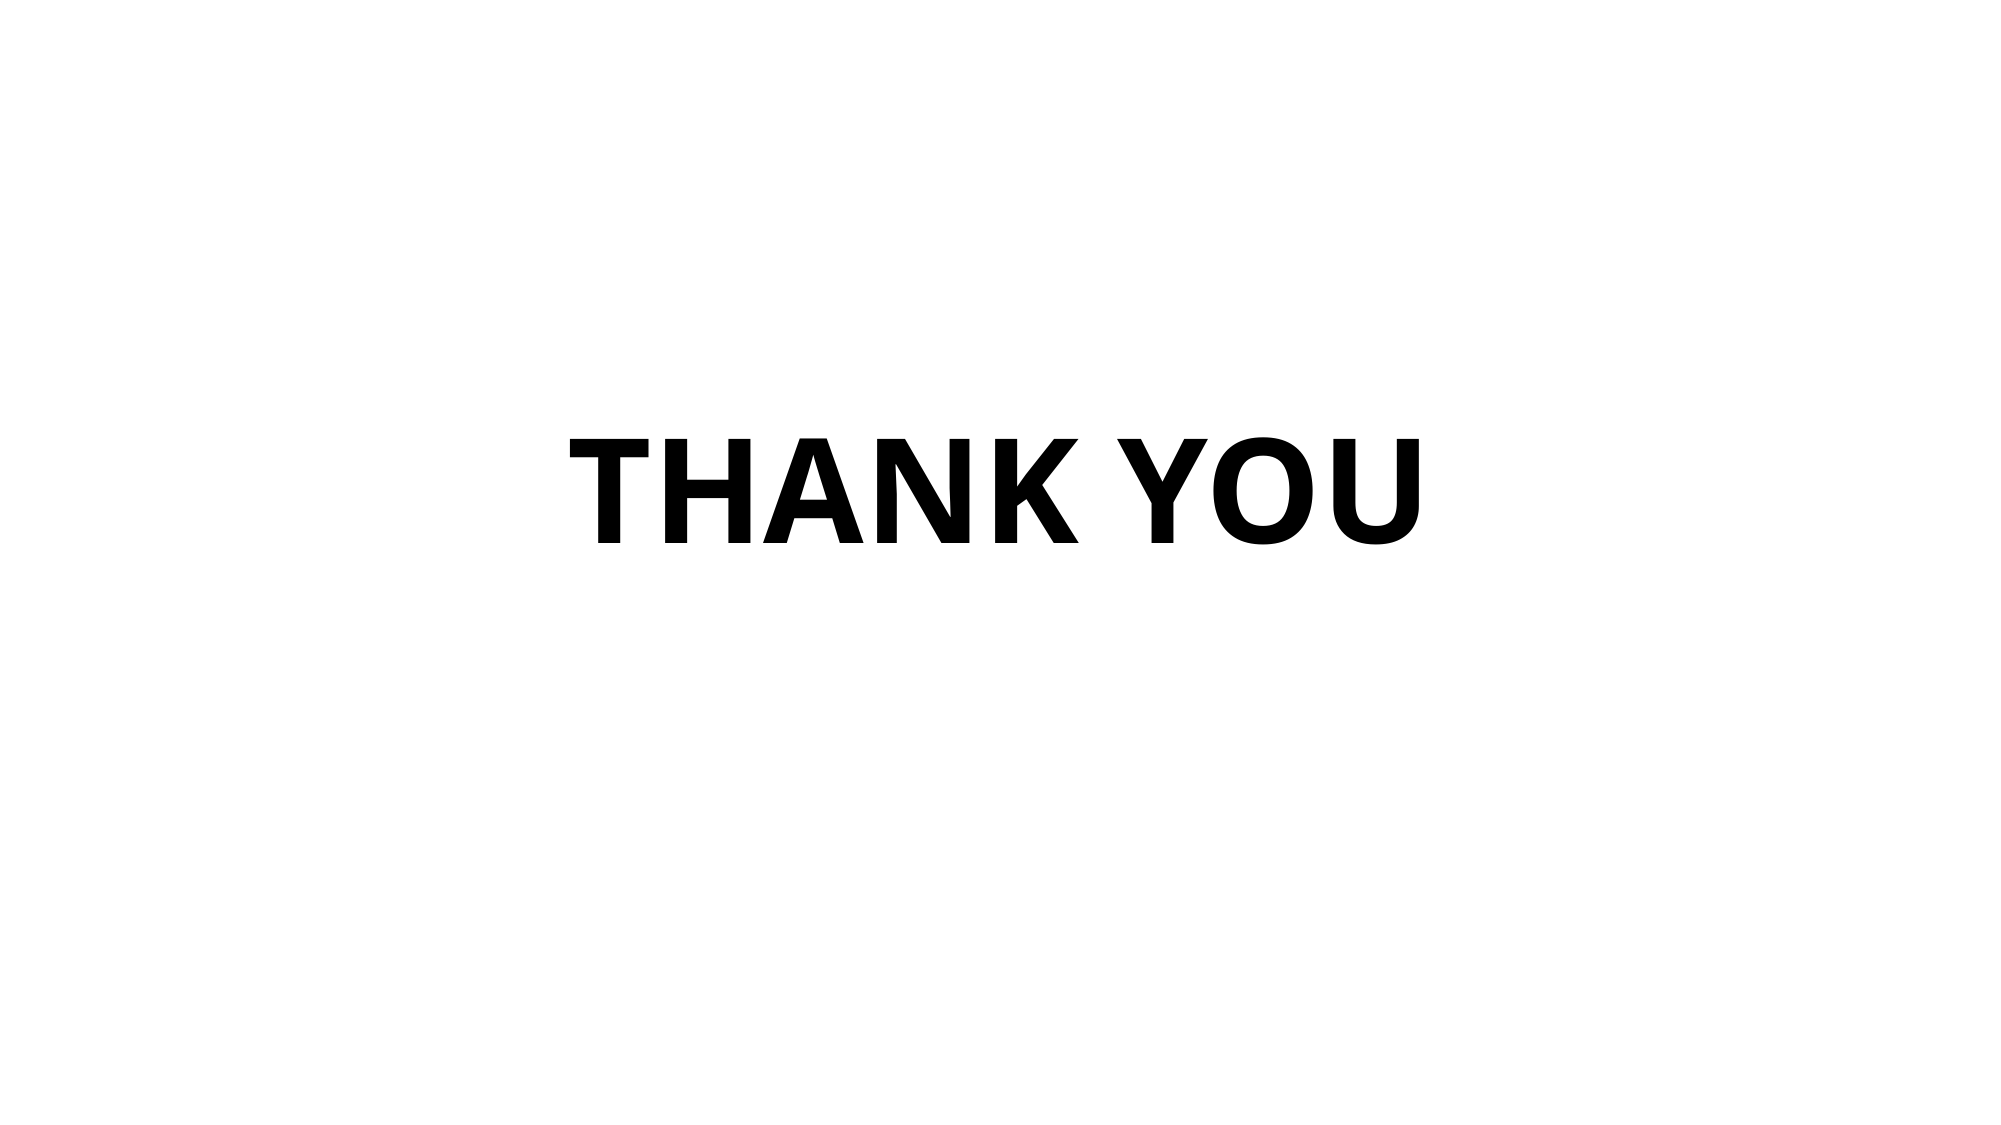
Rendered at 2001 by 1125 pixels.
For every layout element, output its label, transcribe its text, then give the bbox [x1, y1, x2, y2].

title THANK YOU [137, 387, 1863, 605]
